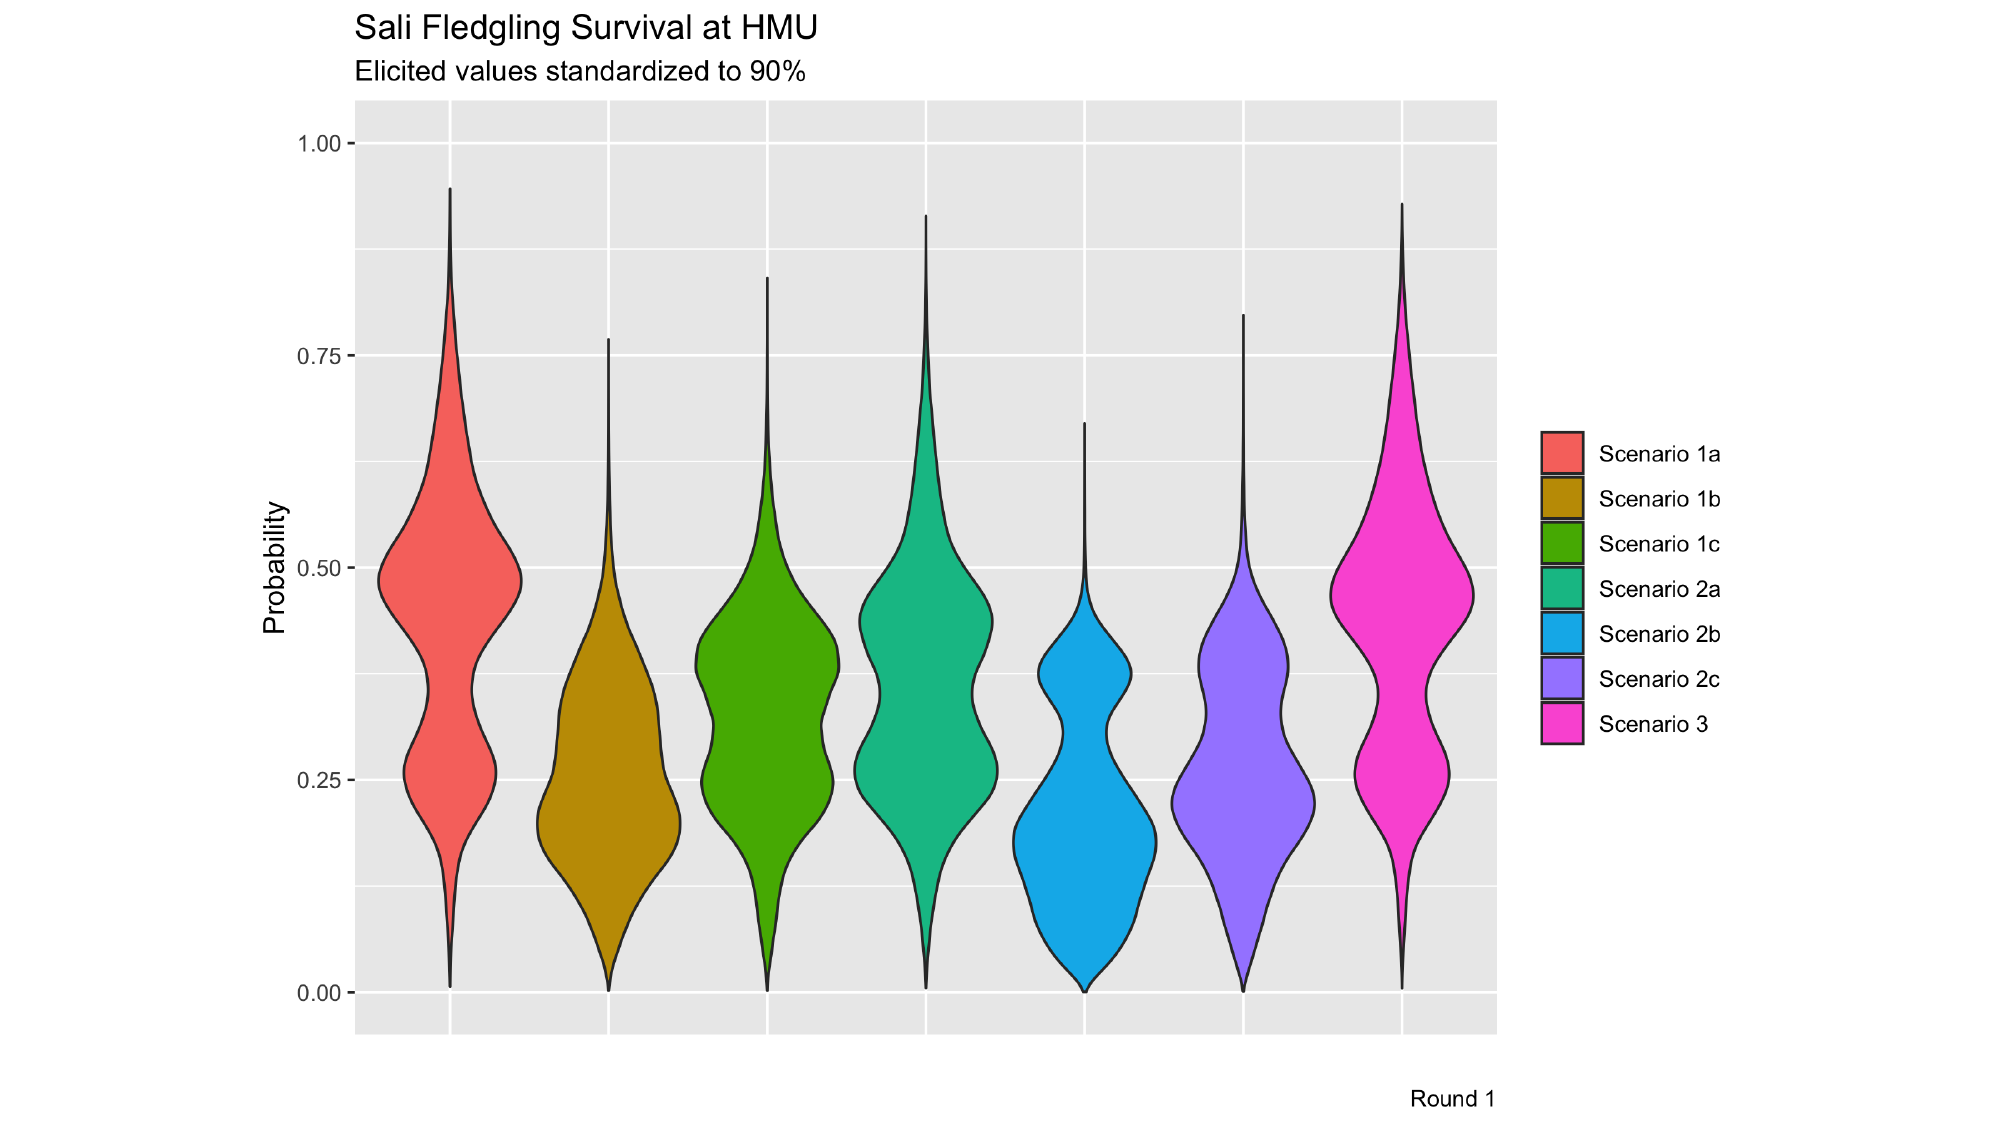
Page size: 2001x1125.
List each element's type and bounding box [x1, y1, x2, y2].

list [249, 0, 1750, 1125]
